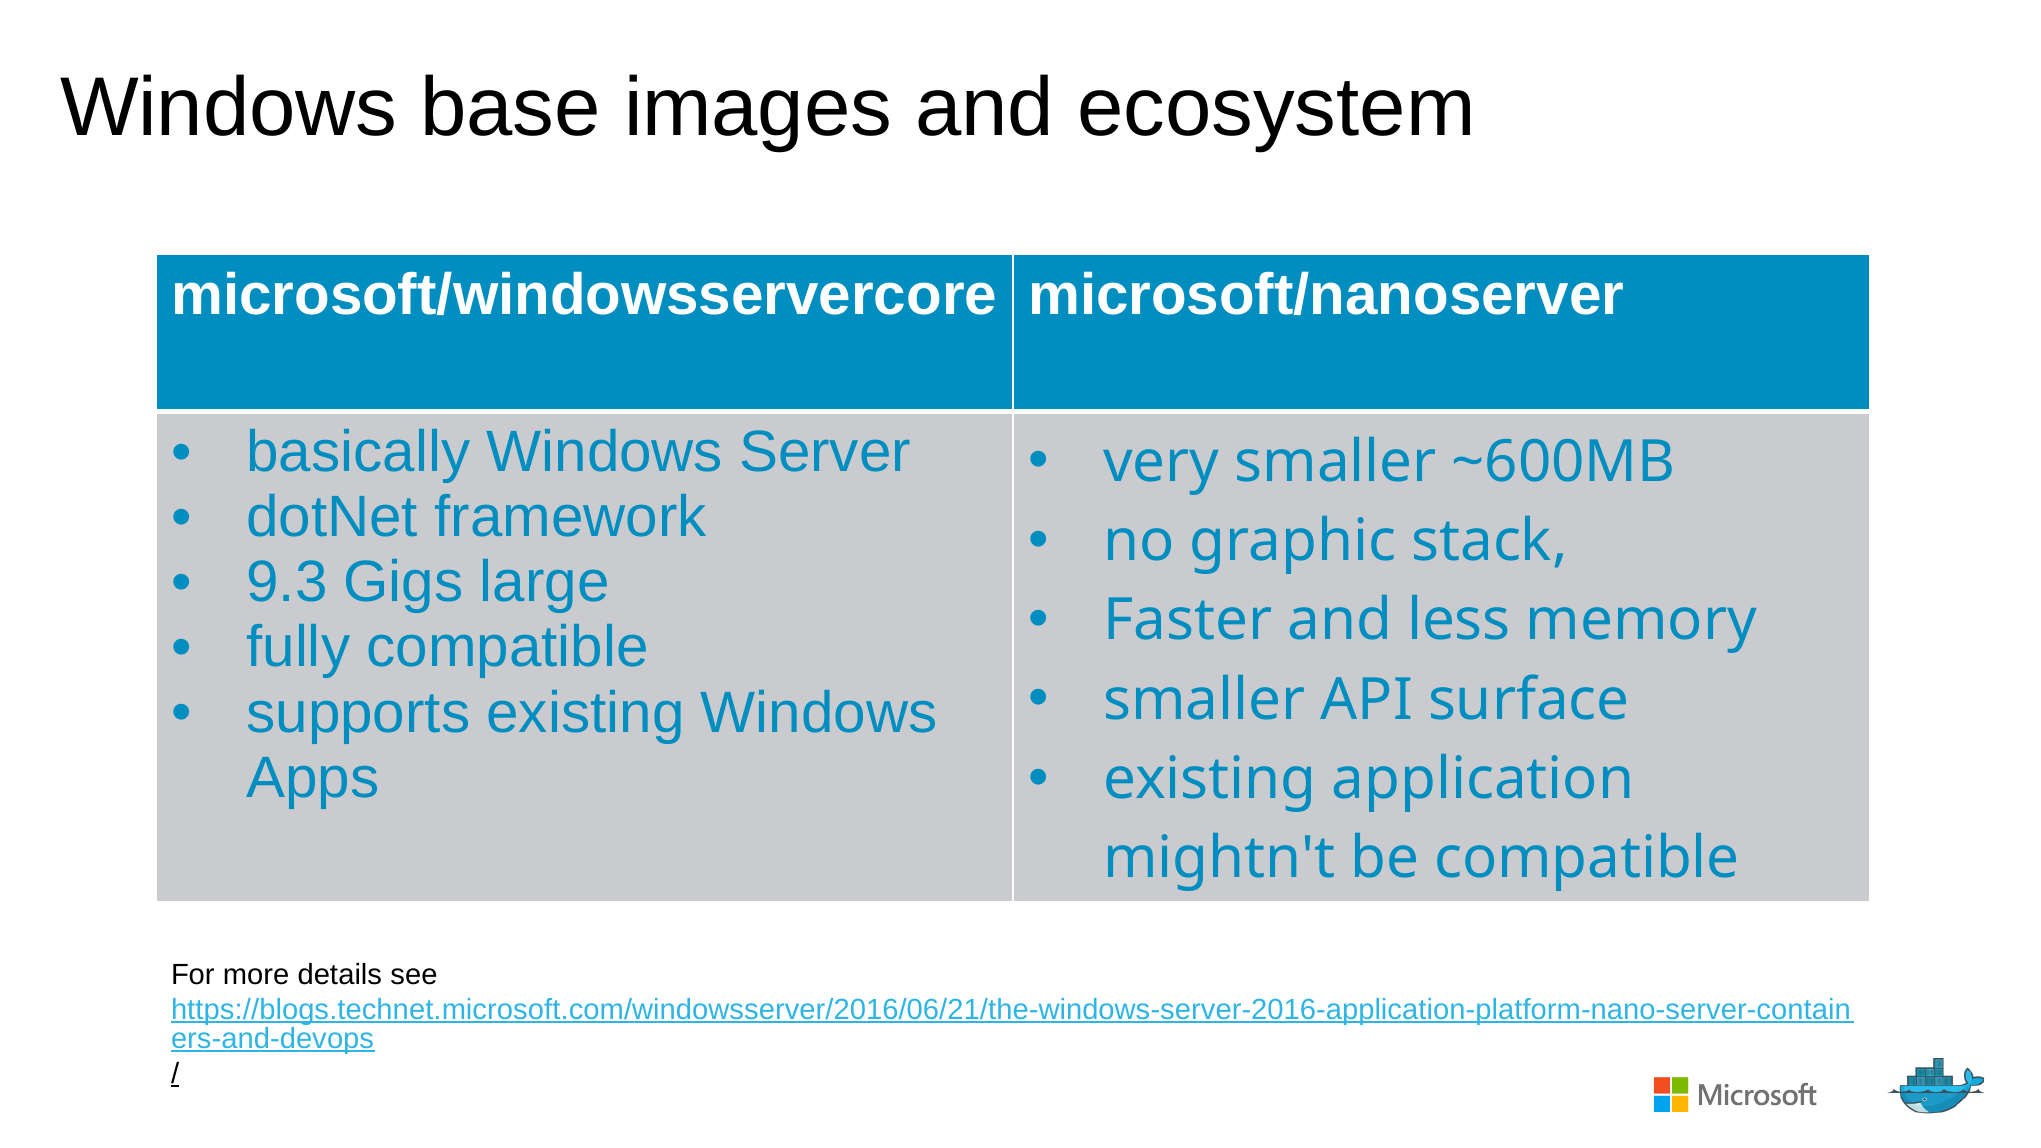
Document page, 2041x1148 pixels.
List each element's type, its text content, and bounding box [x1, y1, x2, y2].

picture [1631, 1068, 1839, 1133]
text_box For more details see https://blogs.technet.microsoft.com/windowsserver/2016/06/21/the-windows-server-2016-application-platform-nano-server-containers-and-devops/ [156, 947, 1871, 1068]
picture [1887, 1058, 1985, 1116]
table_cell basically Windows Server dotNet framework 9.3 Gigs large fully compatible supports existing Windows Apps [157, 414, 1012, 901]
table_header microsoft/nanoserver [1014, 255, 1869, 409]
table_header microsoft/windowsservercore [157, 255, 1012, 409]
title Windows base images and ecosystem [45, 48, 1996, 199]
table_cell very smaller ~600MB no graphic stack, Faster and less memory smaller API surface existing application mightn't be compatible [1014, 414, 1869, 901]
